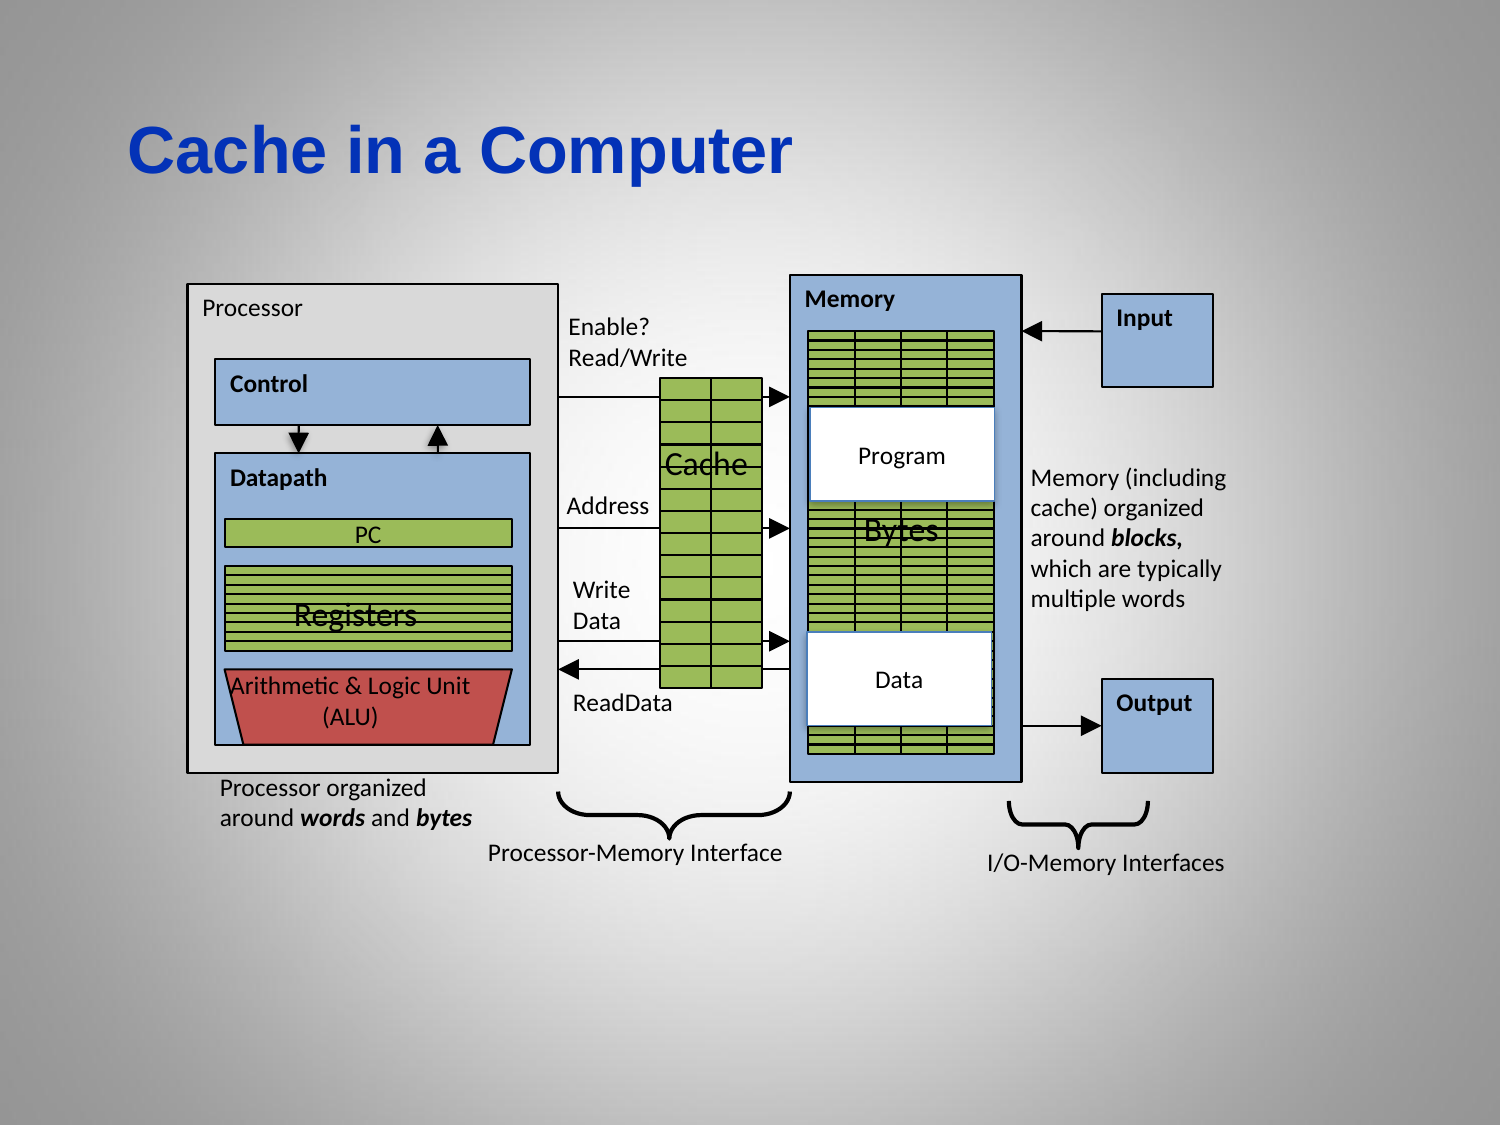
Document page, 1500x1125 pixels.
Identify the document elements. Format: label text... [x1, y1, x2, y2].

picture [0, 0, 1500, 1125]
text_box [187, 274, 1243, 885]
title Cache in a Computer [112, 54, 1374, 250]
